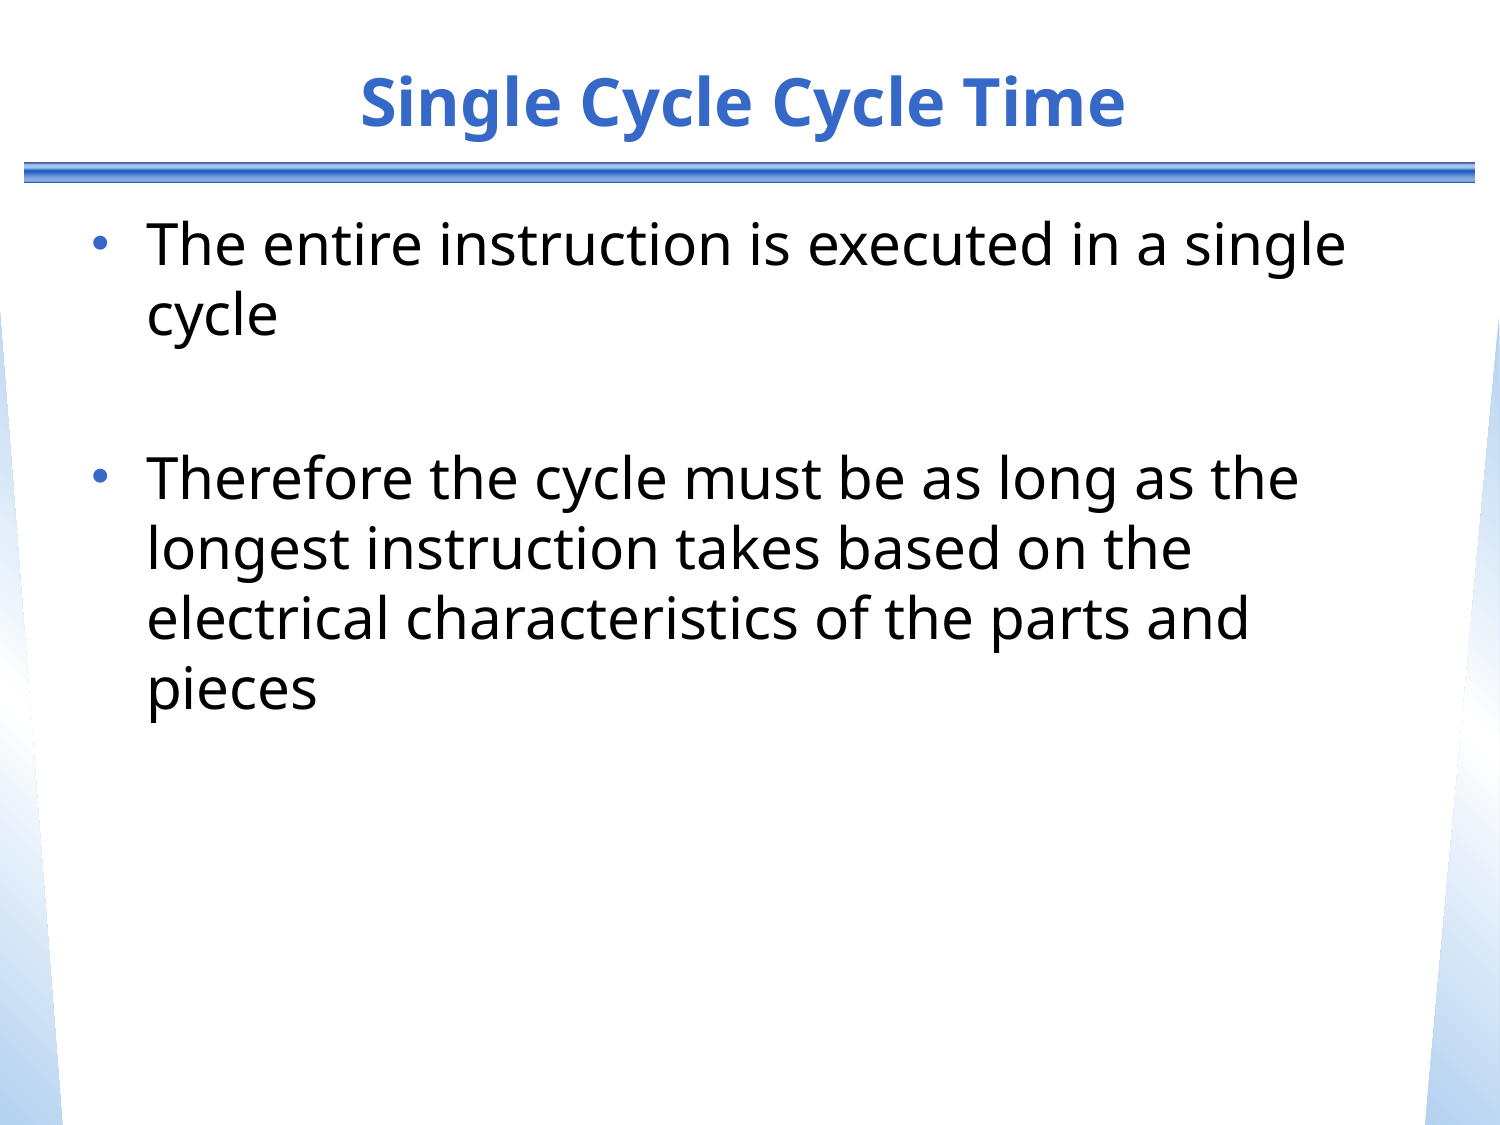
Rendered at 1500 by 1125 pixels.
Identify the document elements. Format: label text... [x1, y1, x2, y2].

title Single Cycle Cycle Time [37, 37, 1450, 163]
picture [24, 162, 1475, 183]
list The entire instruction is executed in a single cycle Therefore the cycle must be as long as the longest instruction takes based on the electrical characteristics of the parts and pieces [75, 200, 1425, 1038]
